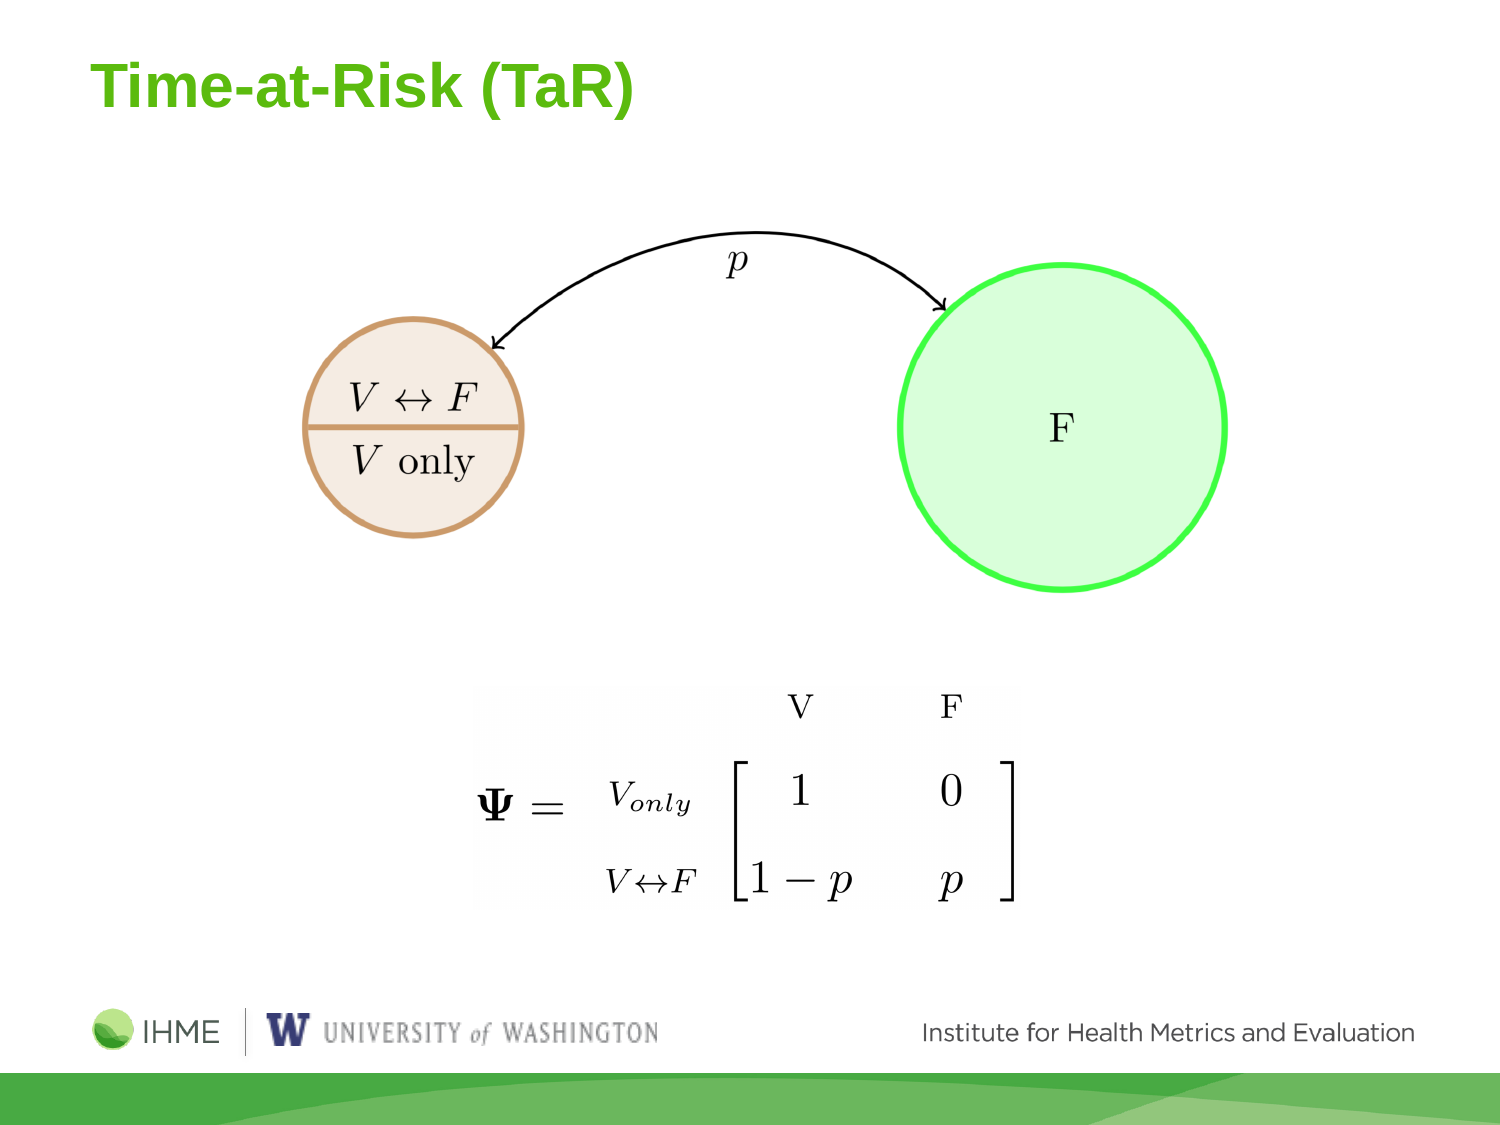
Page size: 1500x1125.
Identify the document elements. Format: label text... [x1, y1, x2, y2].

title Time-at-Risk (TaR) [75, 37, 1419, 128]
picture [915, 1015, 1420, 1047]
picture [472, 686, 1021, 910]
picture [92, 1008, 219, 1050]
picture [291, 206, 1241, 608]
picture [0, 1073, 1500, 1125]
